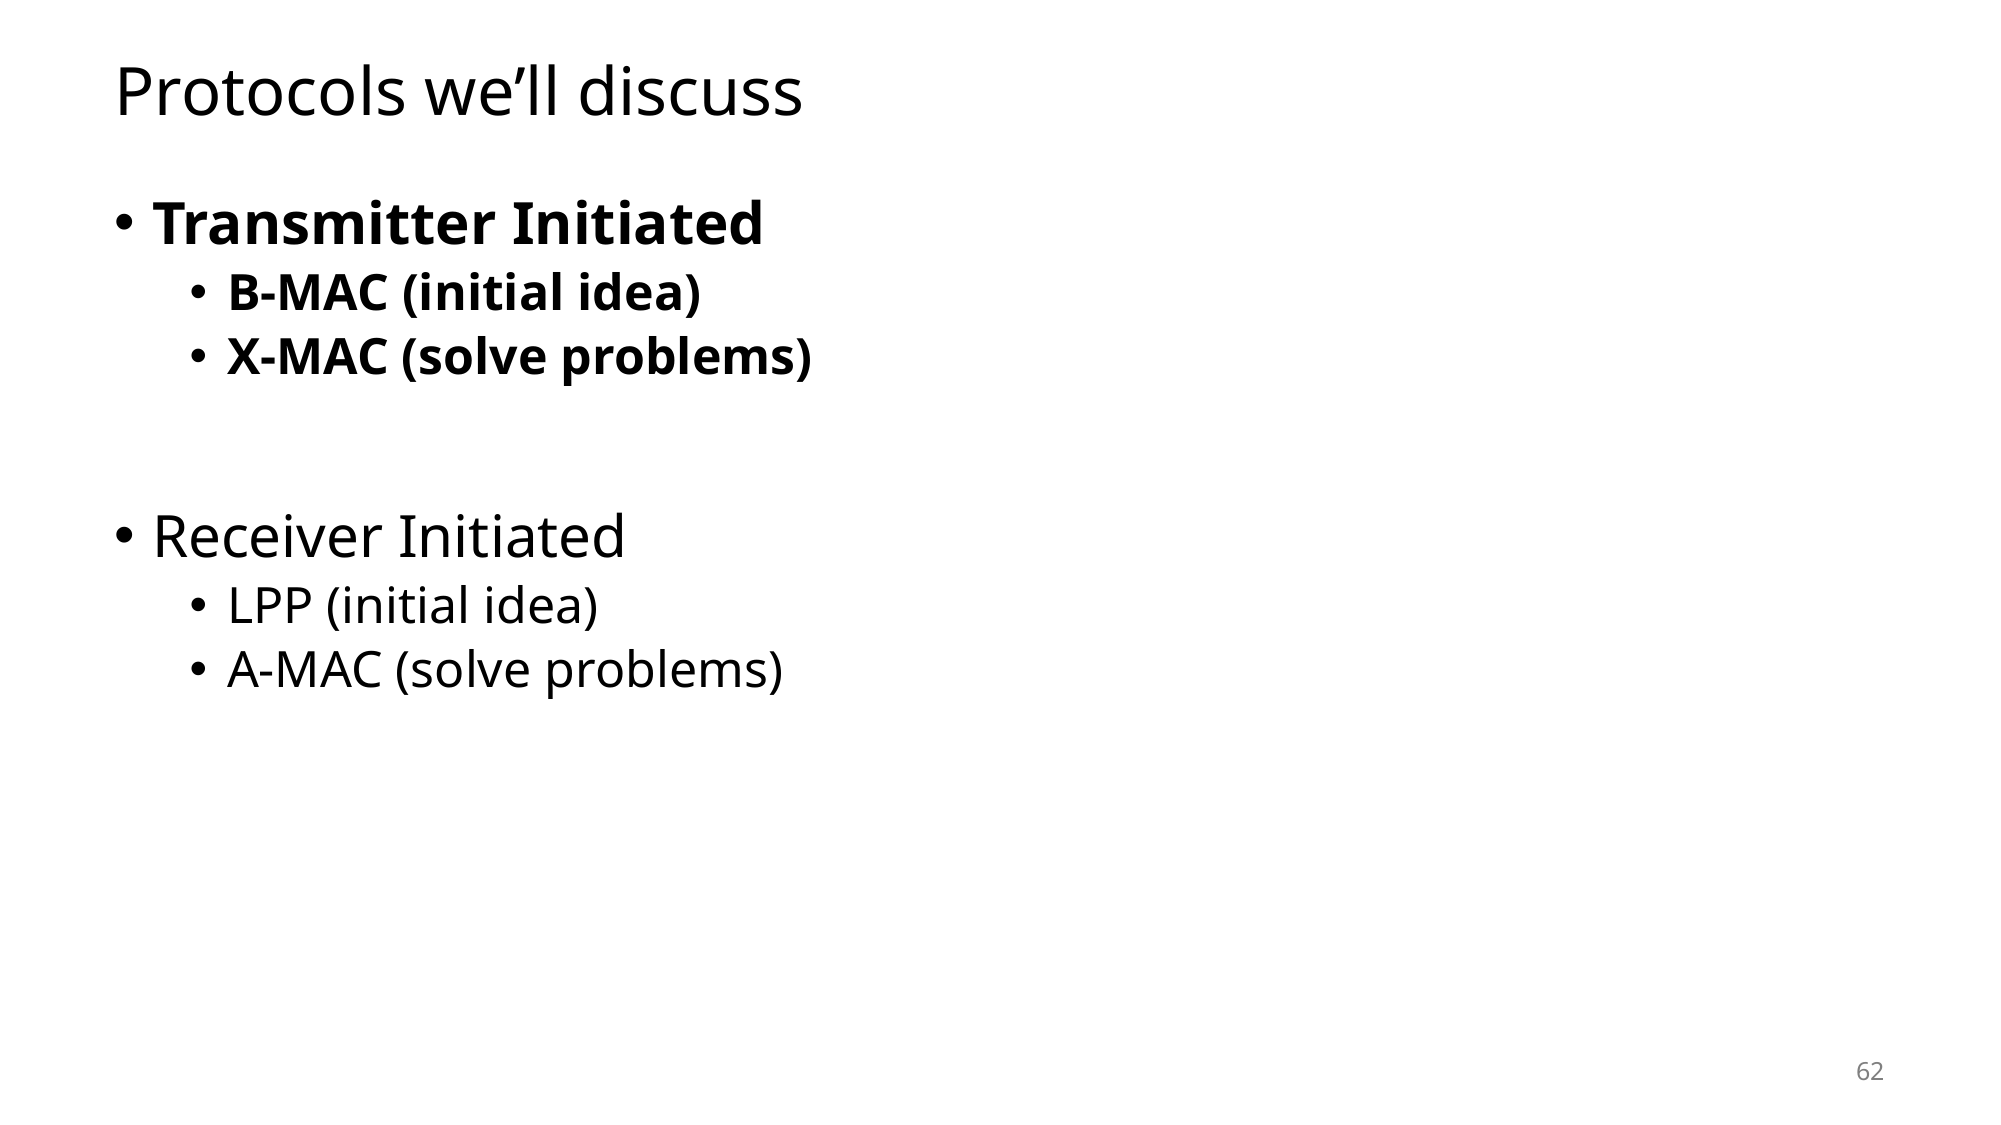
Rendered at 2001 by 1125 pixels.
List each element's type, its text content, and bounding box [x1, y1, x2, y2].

slide_number 62 [1749, 1042, 1900, 1103]
list Transmitter Initiated B-MAC (initial idea) X-MAC (solve problems) Receiver Initiated LPP (initial idea) A-MAC (solve problems) [99, 186, 1900, 1012]
title Protocols we’ll discuss [99, 37, 1900, 150]
